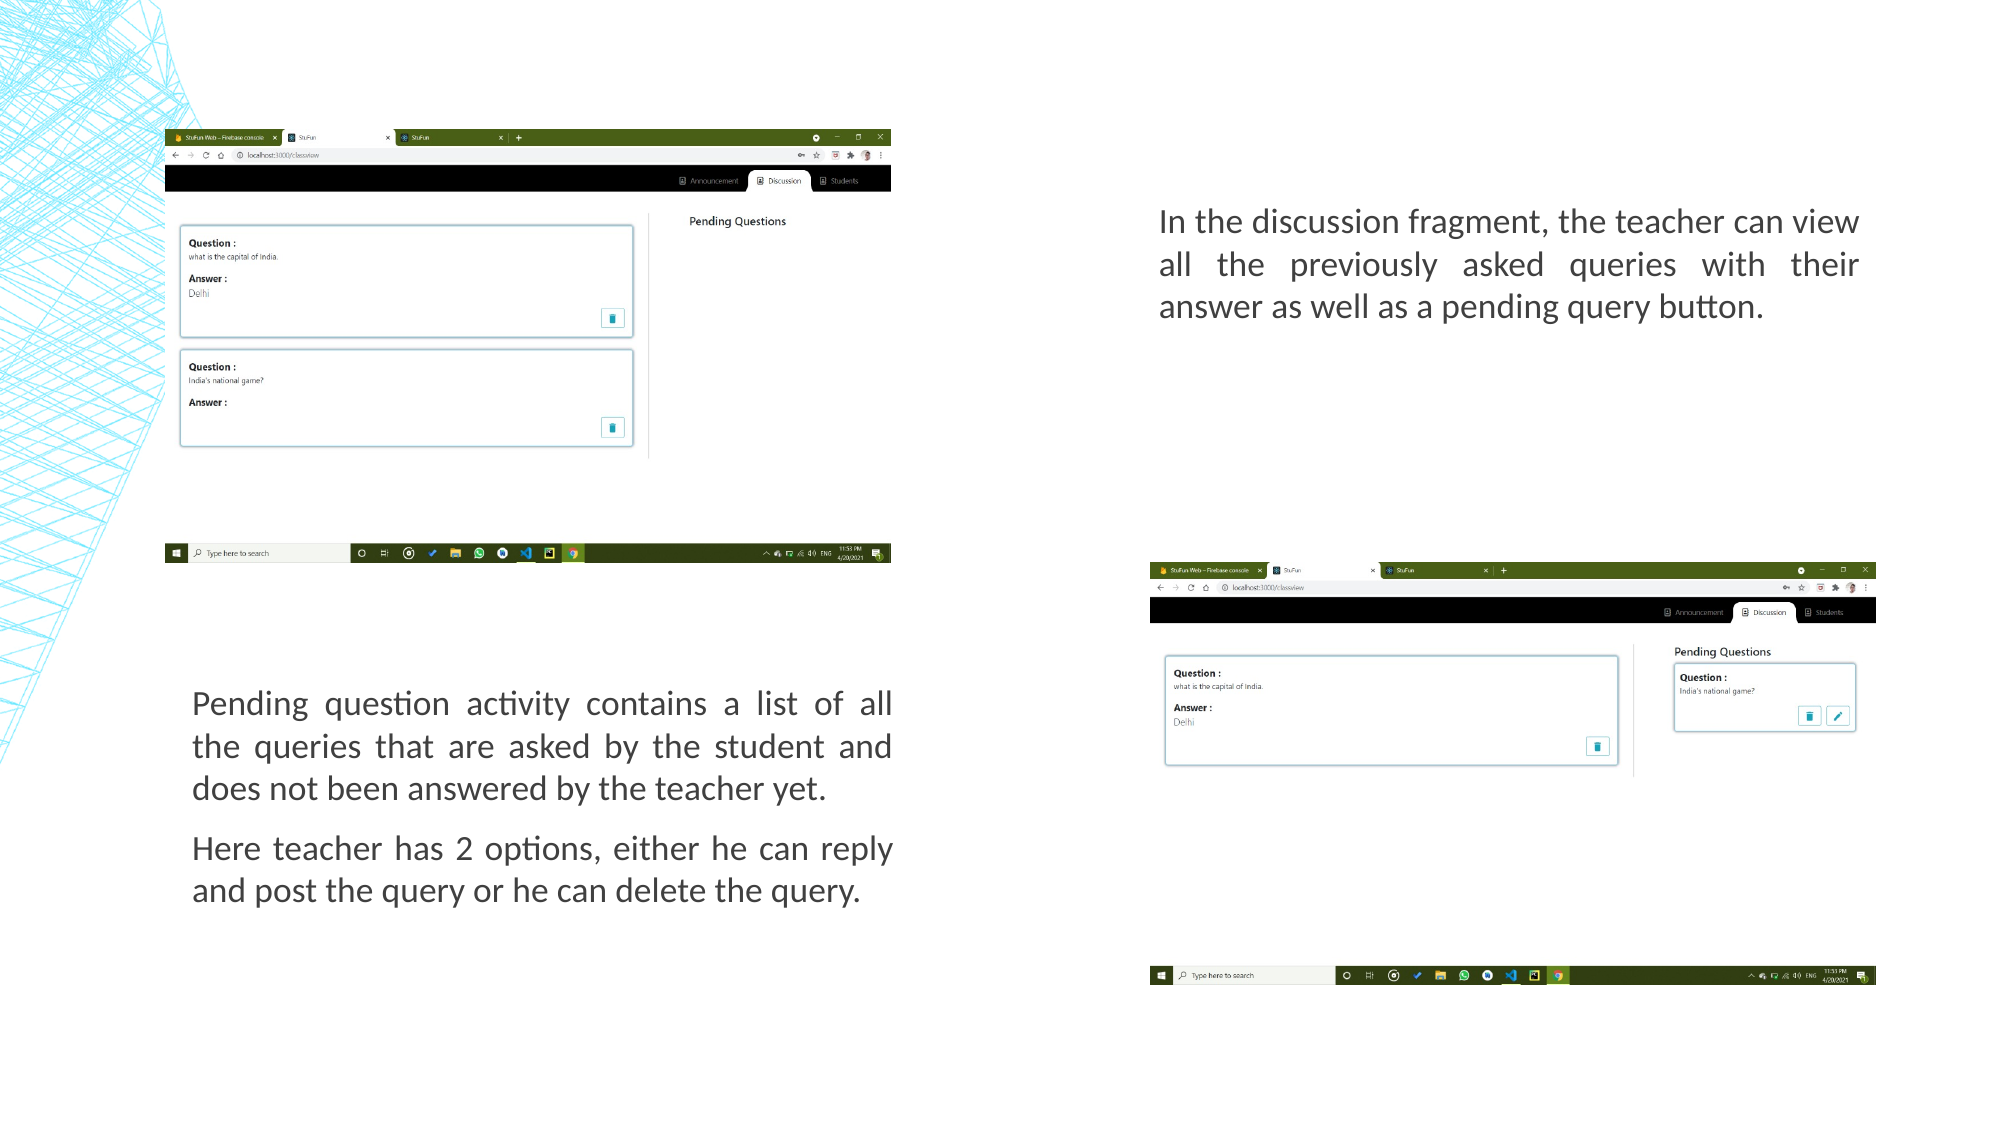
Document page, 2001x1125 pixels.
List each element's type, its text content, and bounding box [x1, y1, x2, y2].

text_box Pending question activity contains a list of all the queries that are asked by the student and does not been answered by the teacher yet. Here teacher has 2 options, either he can reply and post the query or he can delete the query. [147, 672, 909, 977]
picture [0, 0, 2001, 1125]
text_box In the discussion fragment, the teacher can view all the previously asked queries with their answer as well as a pending query button. [1114, 190, 1876, 334]
